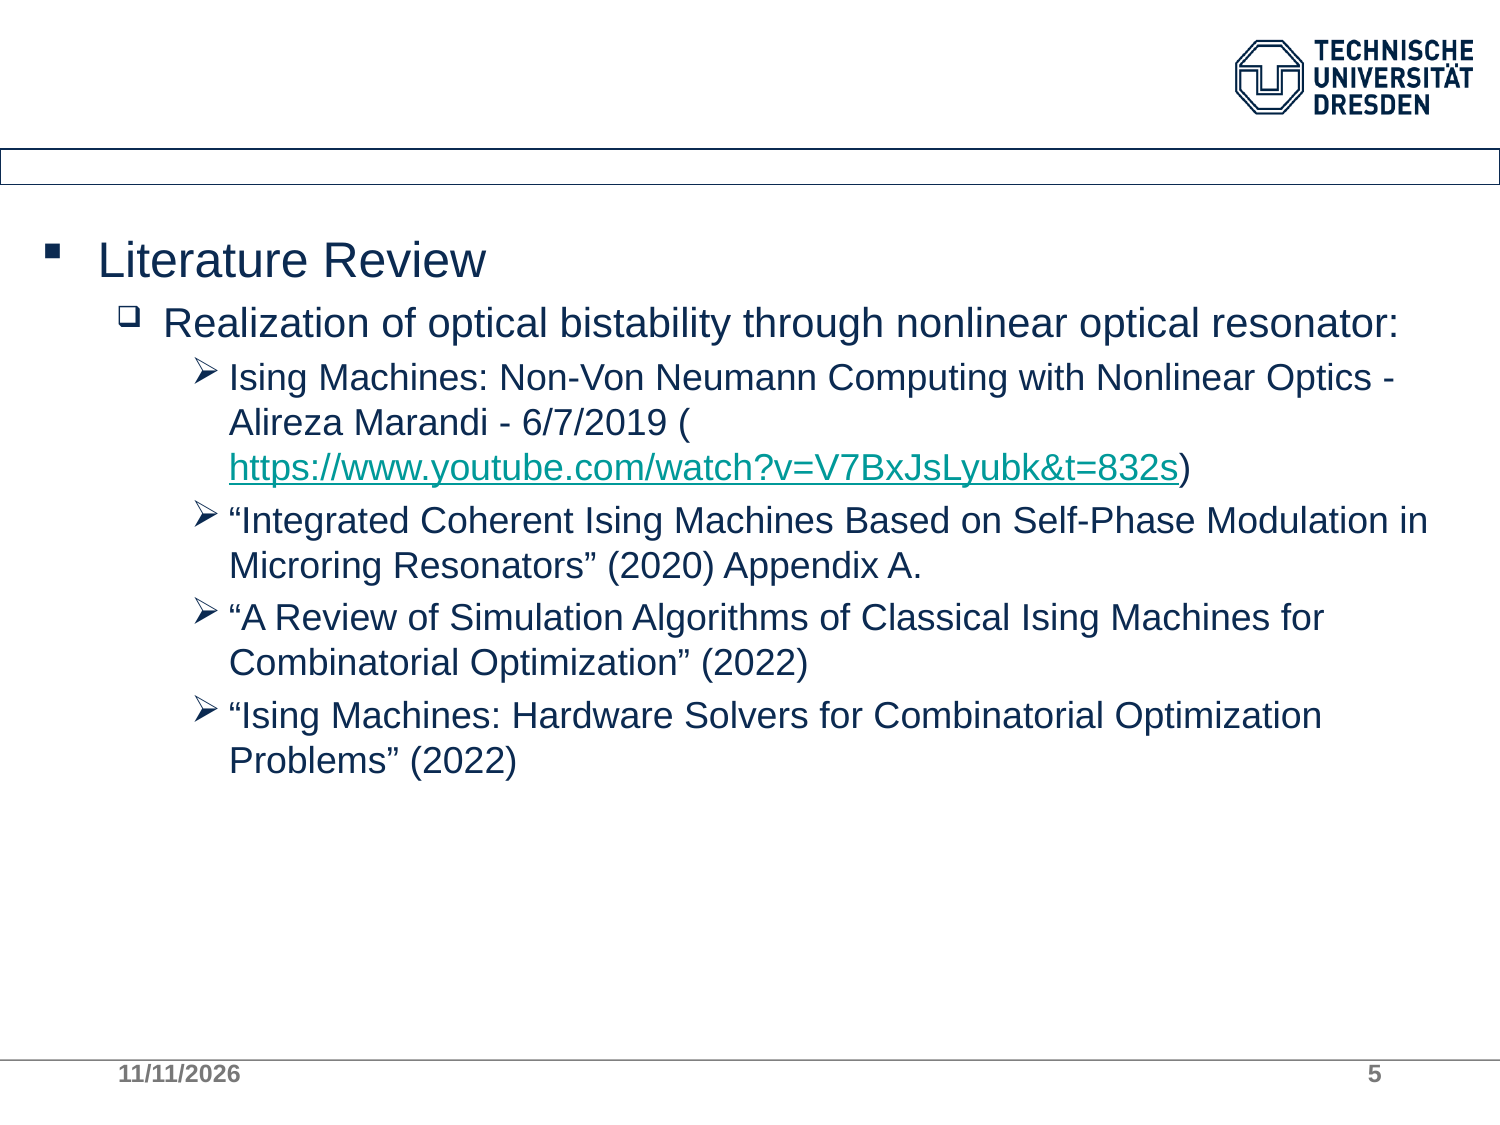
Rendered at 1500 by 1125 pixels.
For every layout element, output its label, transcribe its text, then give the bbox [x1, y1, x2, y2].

picture [1234, 39, 1473, 115]
slide_number 5 [1059, 1042, 1397, 1103]
footer [496, 1042, 1004, 1103]
list Literature Review Realization of optical bistability through nonlinear optical resonator: Ising Machines: Non-Von Neumann Computing with Nonlinear Optics - Alireza Marandi - 6/7/2019 (https://www.youtube.com/watch?v=V7BxJsLyubk&t=832s) “Integrated Coherent Ising Machines Based on Self-Phase Modulation in Microring Resonators” (2020) Appendix A. “A Review of Simulation Algorithms of Classical Ising Machines for Combinatorial Optimization” (2022) “Ising Machines: Hardware Solvers for Combinatorial Optimization Problems” (2022) [41, 220, 1459, 1035]
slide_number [103, 1042, 441, 1103]
